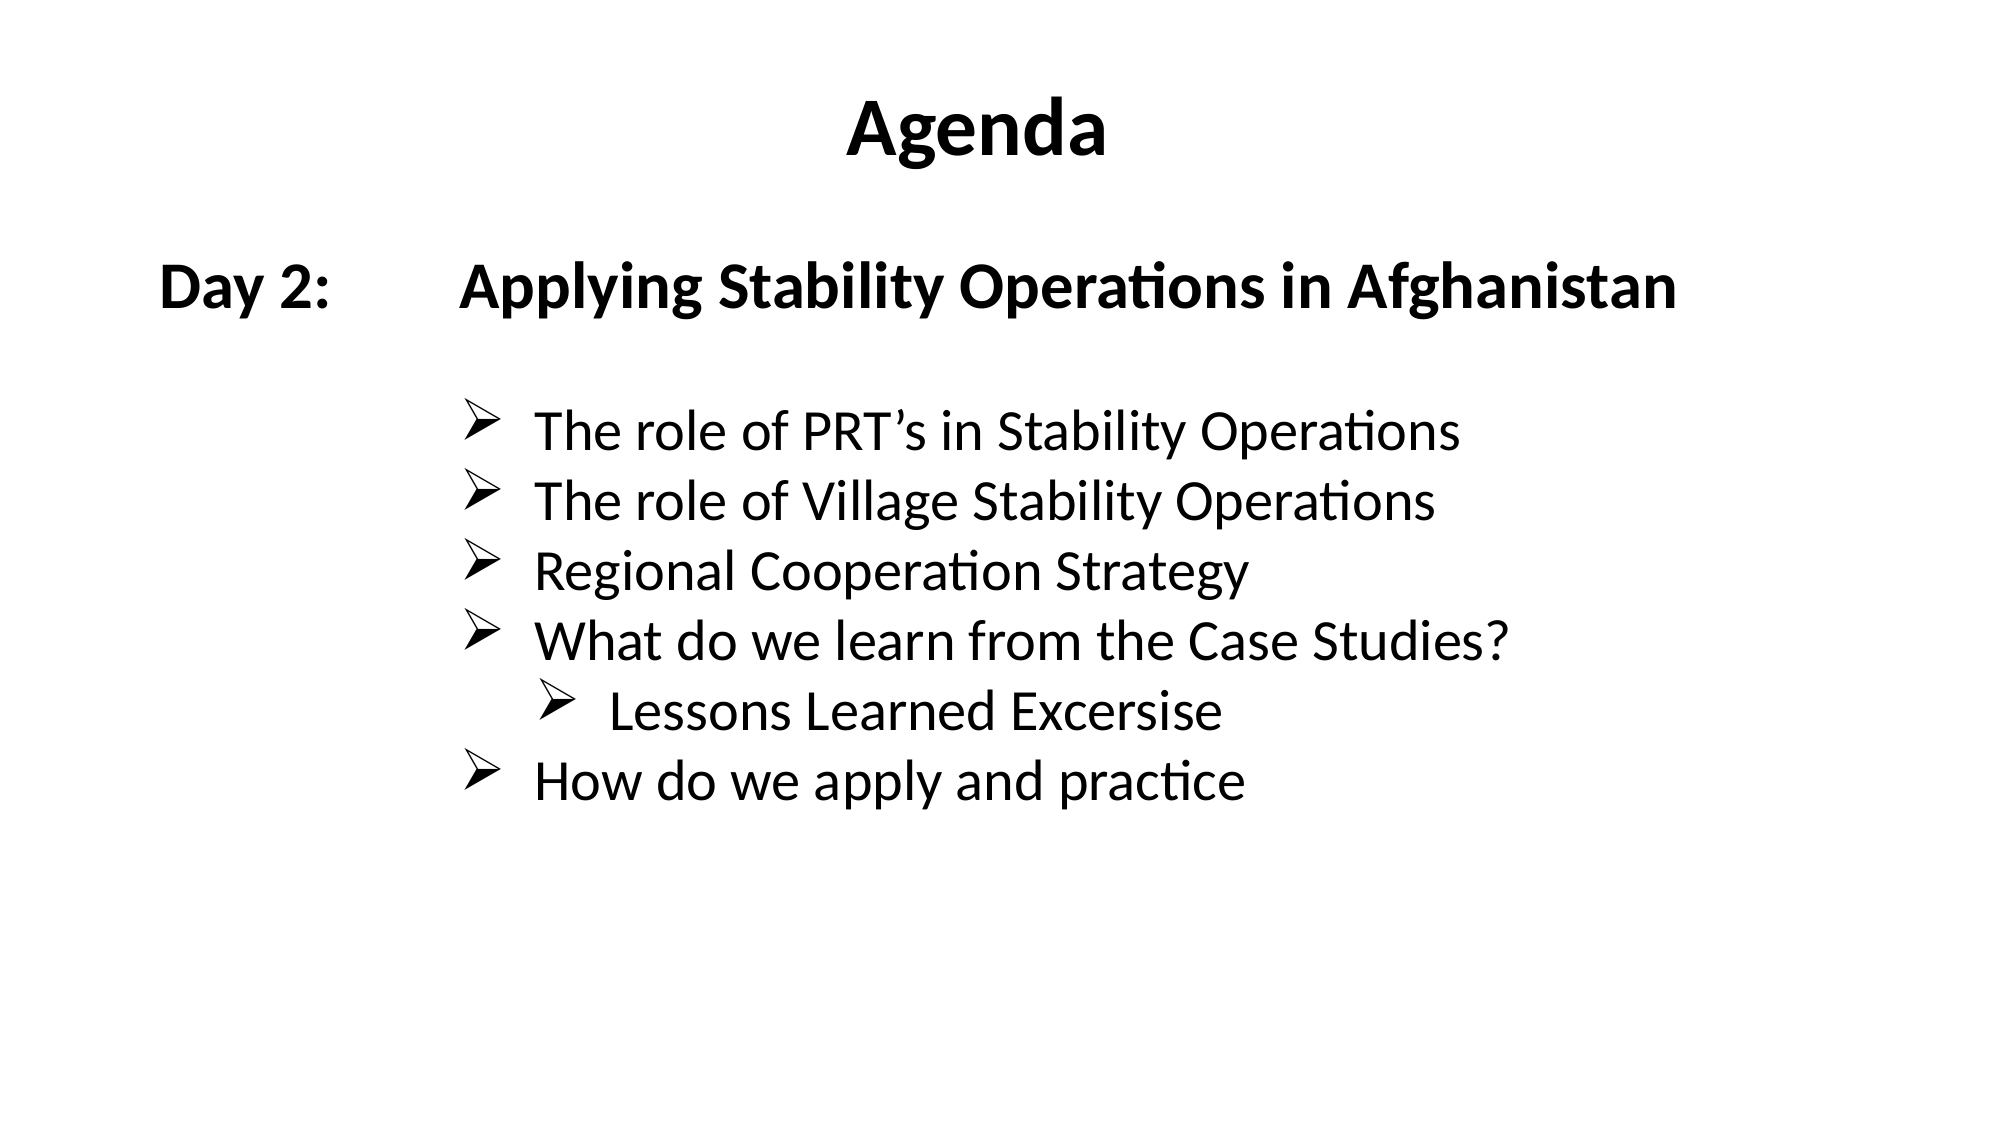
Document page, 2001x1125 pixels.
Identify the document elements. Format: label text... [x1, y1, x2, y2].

text_box Agenda Day 2: Applying Stability Operations in Afghanistan The role of PRT’s in Stability Operations The role of Village Stability Operations Regional Cooperation Strategy What do we learn from the Case Studies? Lessons Learned Excersise How do we apply and practice [144, 64, 1811, 890]
